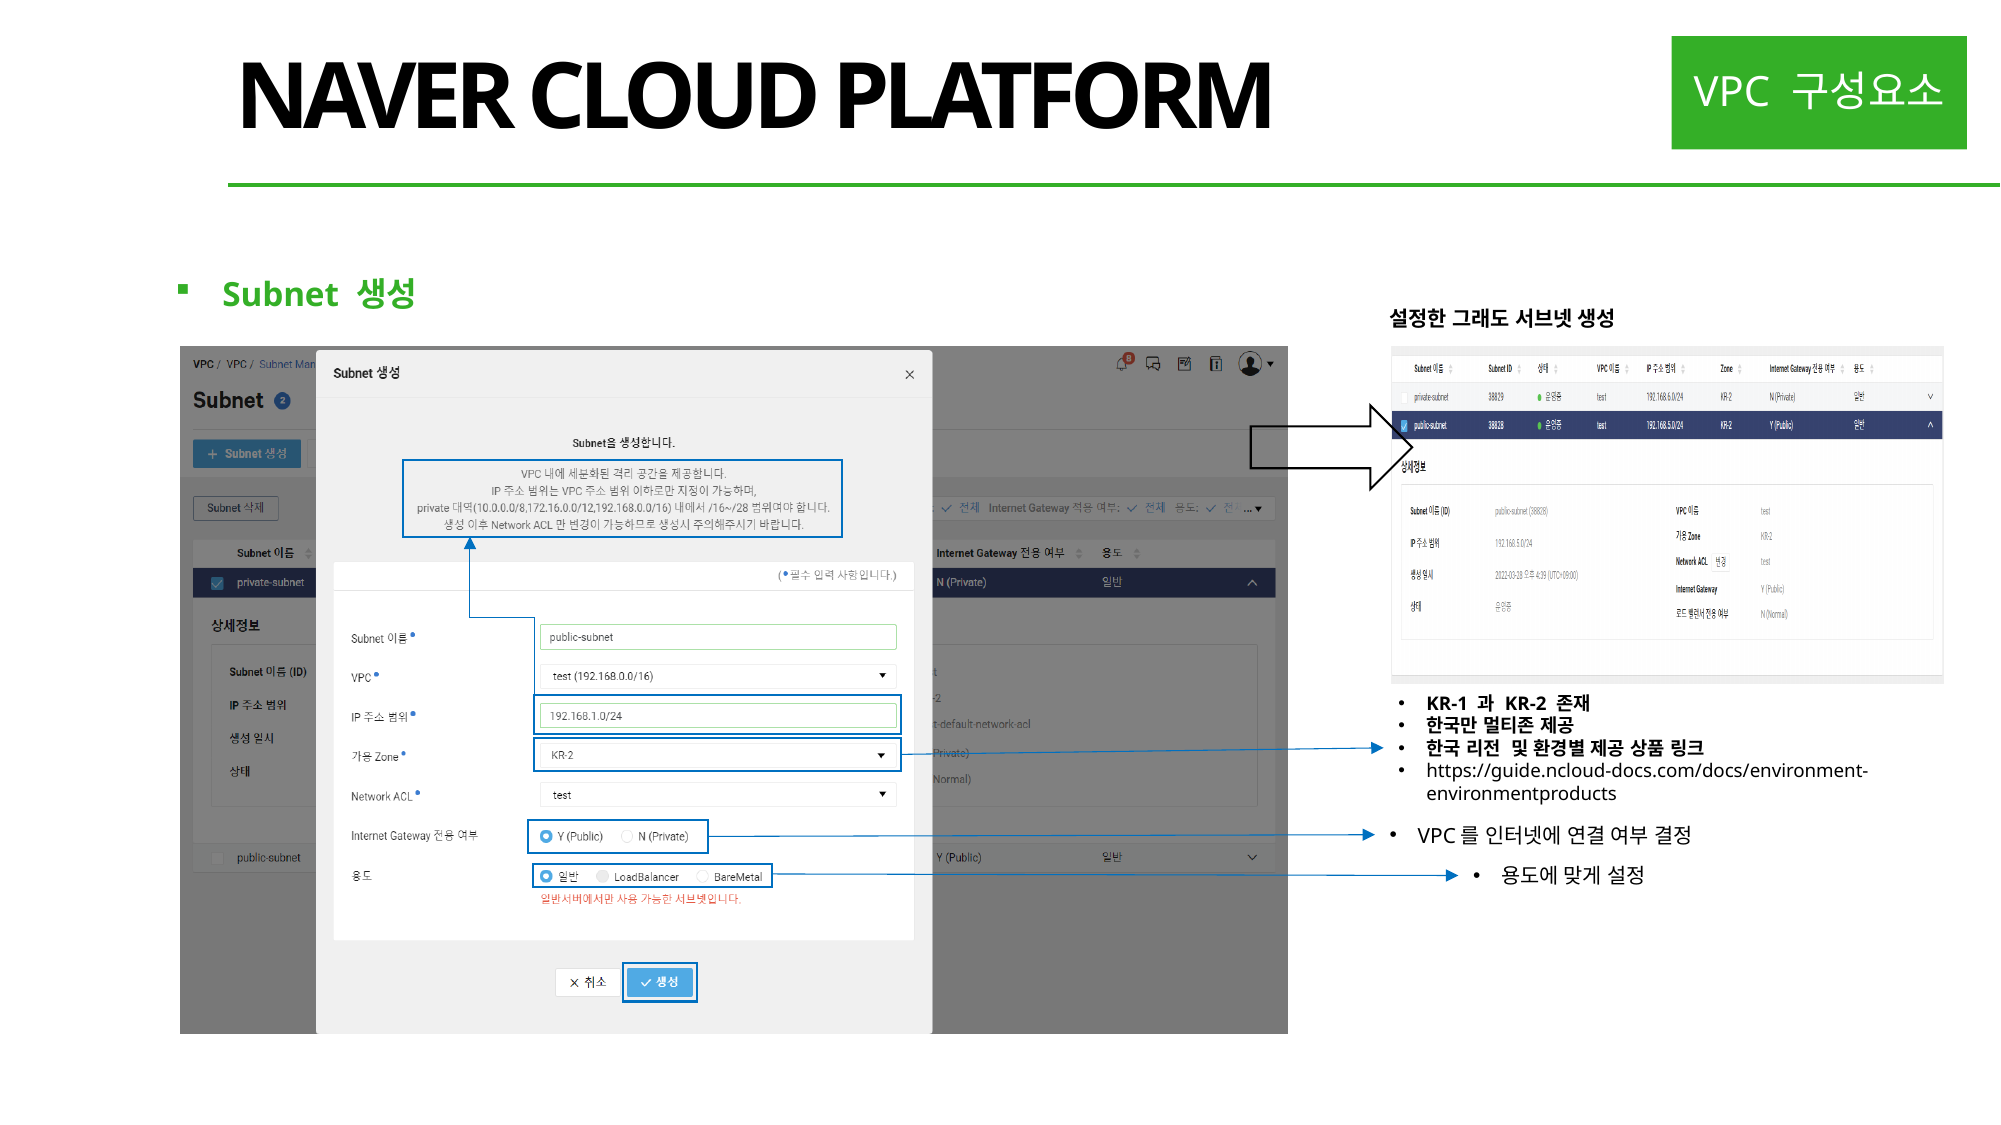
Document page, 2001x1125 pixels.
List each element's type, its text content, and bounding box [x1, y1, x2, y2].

picture [1391, 346, 1944, 684]
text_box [421, 585, 583, 650]
text_box [1671, 35, 1968, 150]
text_box [1288, 402, 1391, 492]
text_box VPC를 인터넷에 연결 여부 결정 [1374, 814, 1748, 855]
text_box NAVER CLOUD PLATFORM [220, 29, 1311, 155]
text_box 설정한 그래도 서브넷 생성 [1374, 298, 1748, 339]
text_box Subnet 생성 [160, 265, 717, 321]
text_box KR-1 과 KR-2 존재 한국만 멀티존 제공 한국 리전 및 환경별 제공 상품 링크 https://guide.ncloud-docs.com/docs/environment-environmentproducts [1383, 684, 1897, 812]
picture [180, 346, 1288, 1034]
text_box VPC 구성요소 [1678, 57, 1960, 123]
text_box 용도에 맞게 설정 [1458, 855, 1704, 896]
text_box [901, 748, 1384, 755]
